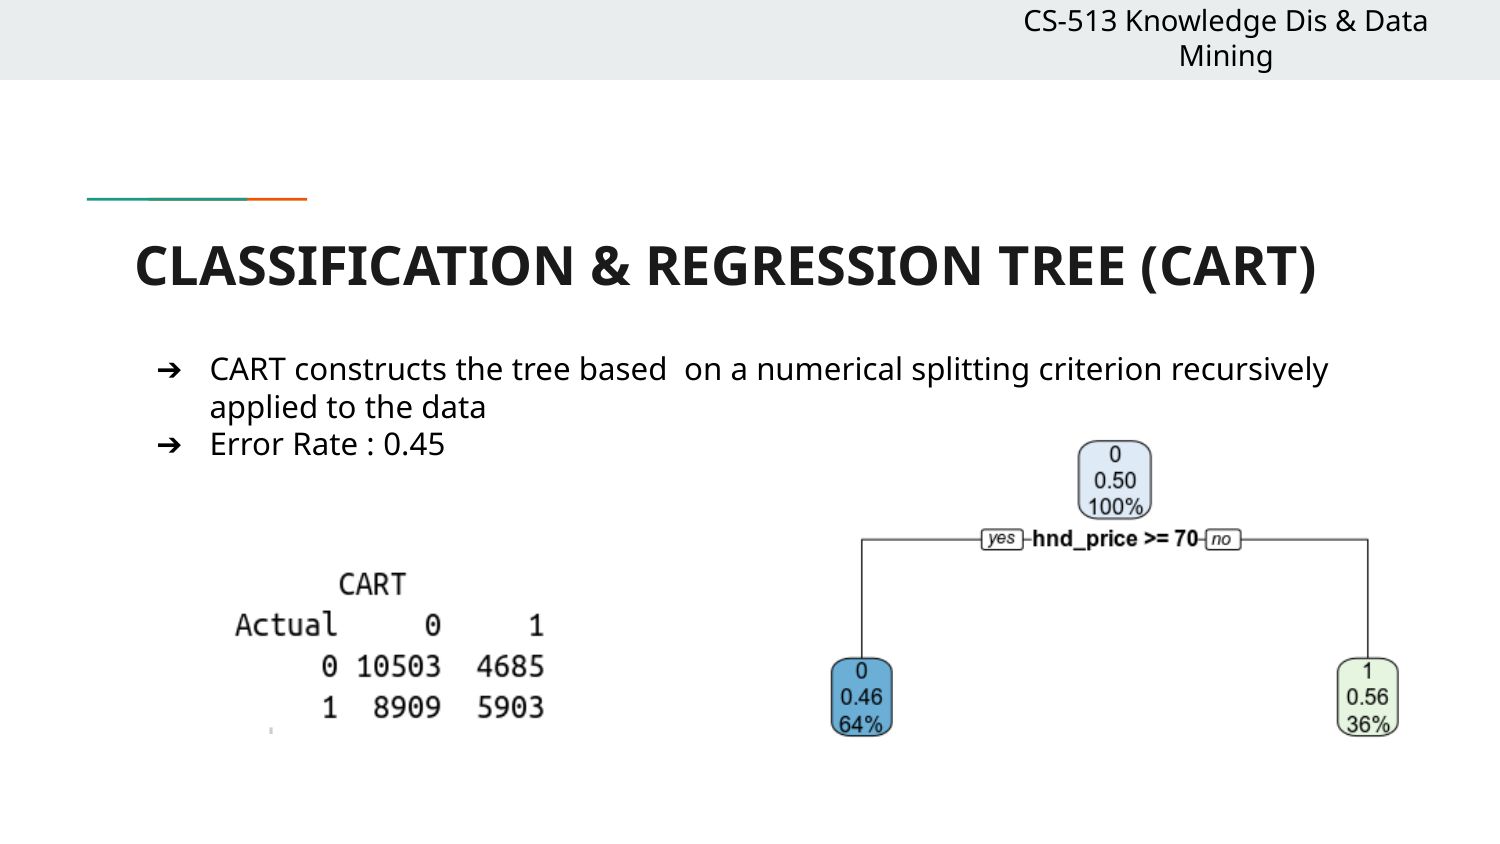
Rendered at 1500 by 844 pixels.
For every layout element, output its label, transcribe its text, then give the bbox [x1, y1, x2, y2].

text_box CART constructs the tree based on a numerical splitting criterion recursively applied to the data Error Rate : 0.45 [119, 334, 1411, 469]
title CLASSIFICATION & REGRESSION TREE (CART) [119, 216, 1411, 305]
picture [787, 396, 1438, 789]
text_box CS-513 Knowledge Dis & Data Mining [960, 0, 1493, 76]
picture [226, 562, 565, 734]
